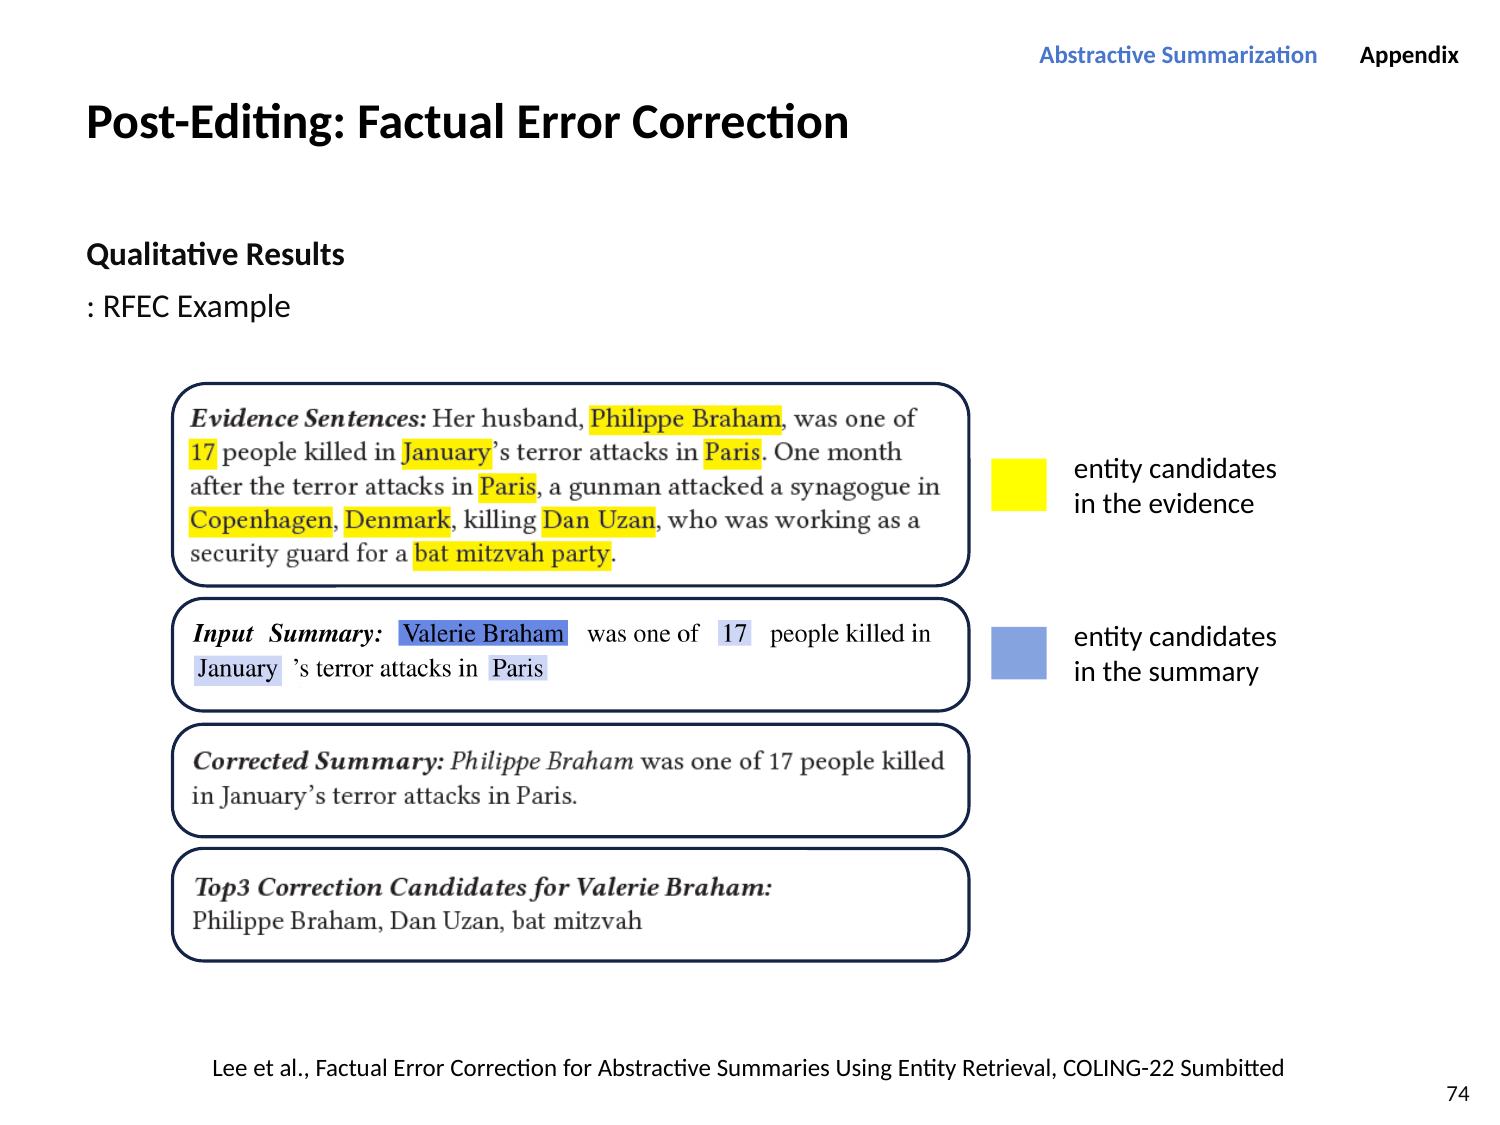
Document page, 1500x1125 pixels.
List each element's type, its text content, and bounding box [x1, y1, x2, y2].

text_box Abstractive Summarization [974, 31, 1334, 77]
picture [185, 748, 958, 818]
picture [184, 395, 956, 576]
text_box Appendix [1345, 31, 1475, 77]
picture [190, 618, 934, 689]
text_box [170, 846, 971, 963]
text_box [990, 625, 1048, 681]
text_box Lee et al., Factual Error Correction for Abstractive Summaries Using Entity Retrieval, COLING-22 Sumbitted [166, 1043, 1334, 1089]
text_box Qualitative Results : RFEC Example [71, 225, 1195, 343]
text_box [170, 722, 971, 839]
text_box [170, 596, 971, 713]
text_box [990, 457, 1048, 513]
text_box Post-Editing: Factual Error Correction [71, 81, 1419, 170]
picture [185, 868, 958, 941]
text_box entity candidates in the summary [1059, 610, 1348, 695]
text_box [170, 381, 971, 578]
text_box entity candidates in the evidence [1059, 441, 1348, 527]
